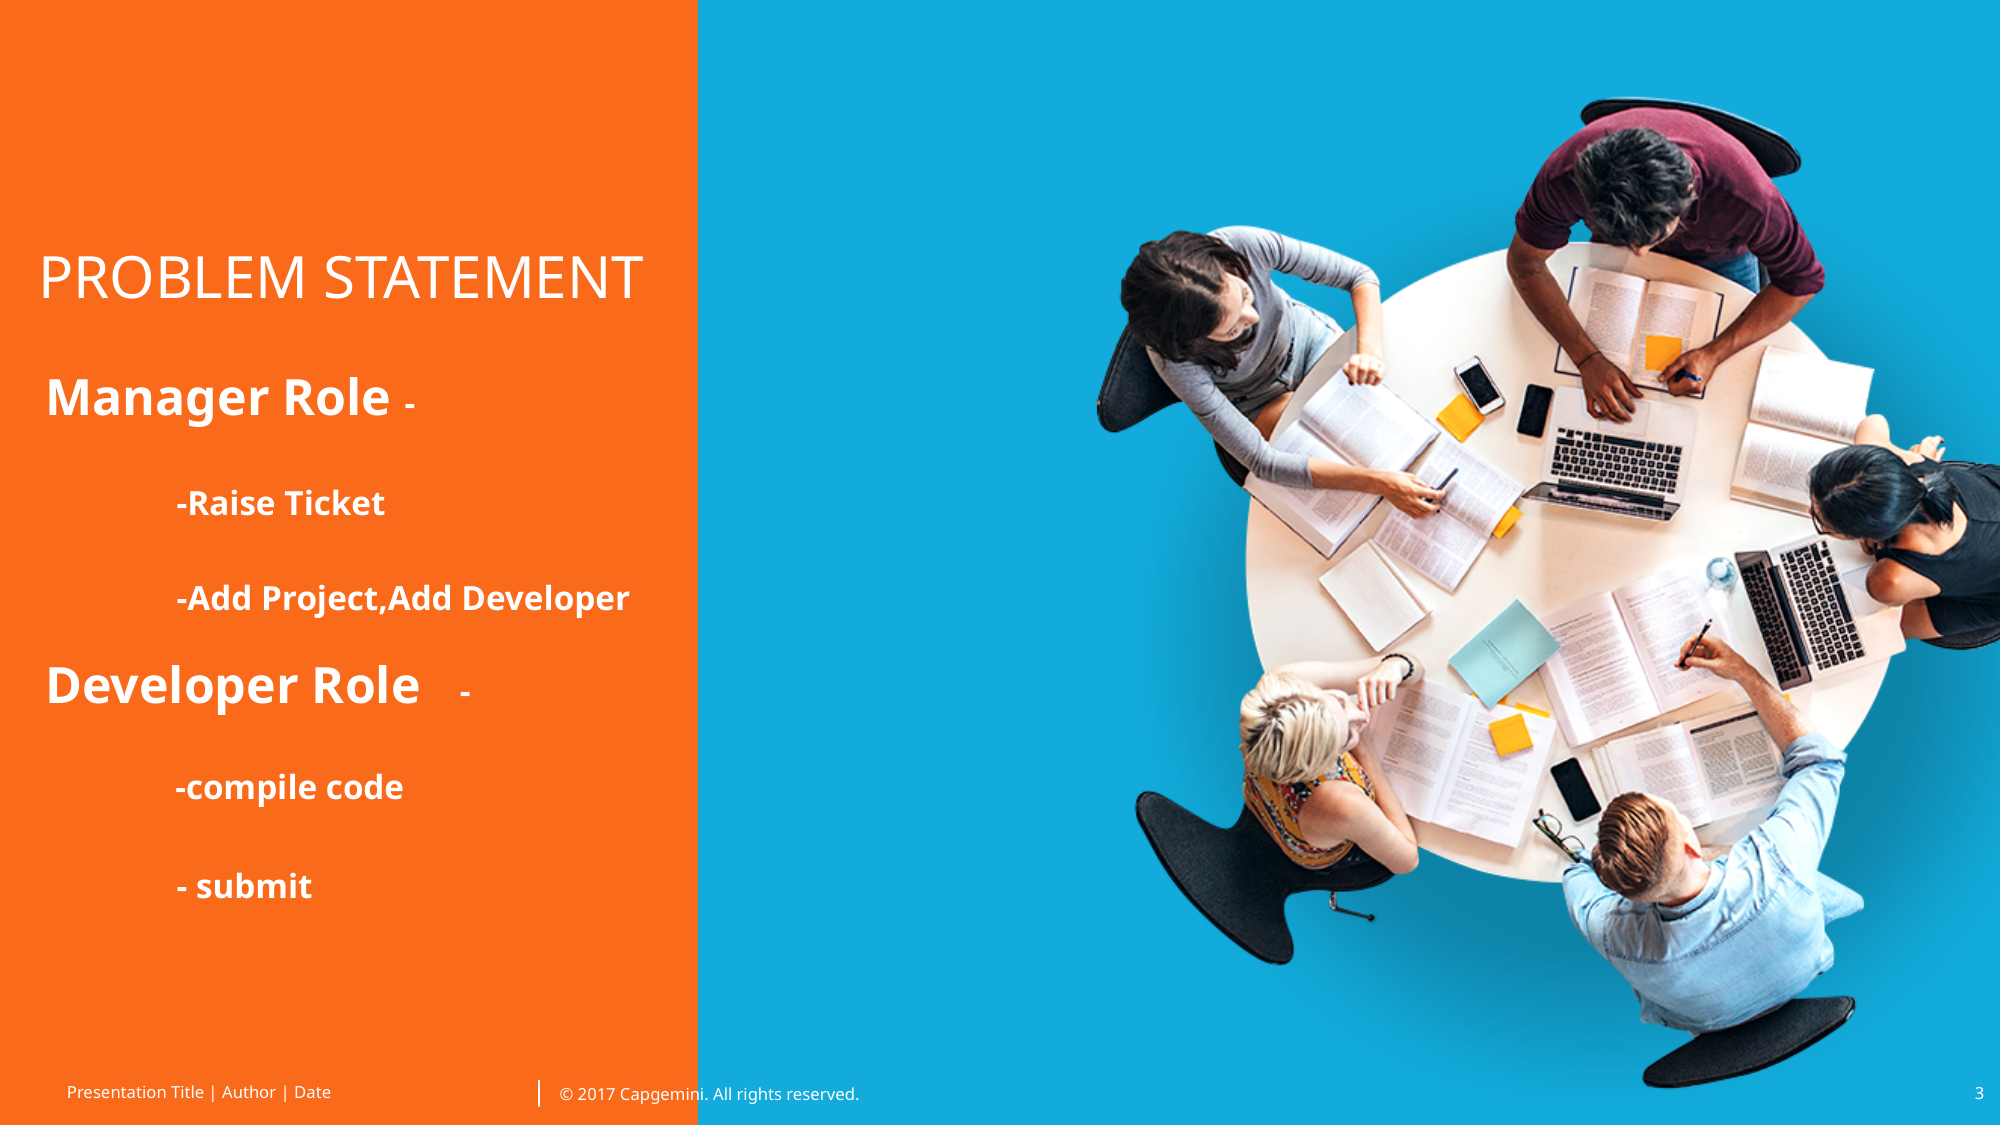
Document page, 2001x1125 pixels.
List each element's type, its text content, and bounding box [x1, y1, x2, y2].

list Manager Role - -Raise Ticket -Add Project,Add Developer Developer Role - -compile code - submit [30, 376, 1129, 1052]
picture [697, 0, 2000, 1125]
title Problem Statement [38, 168, 1686, 310]
